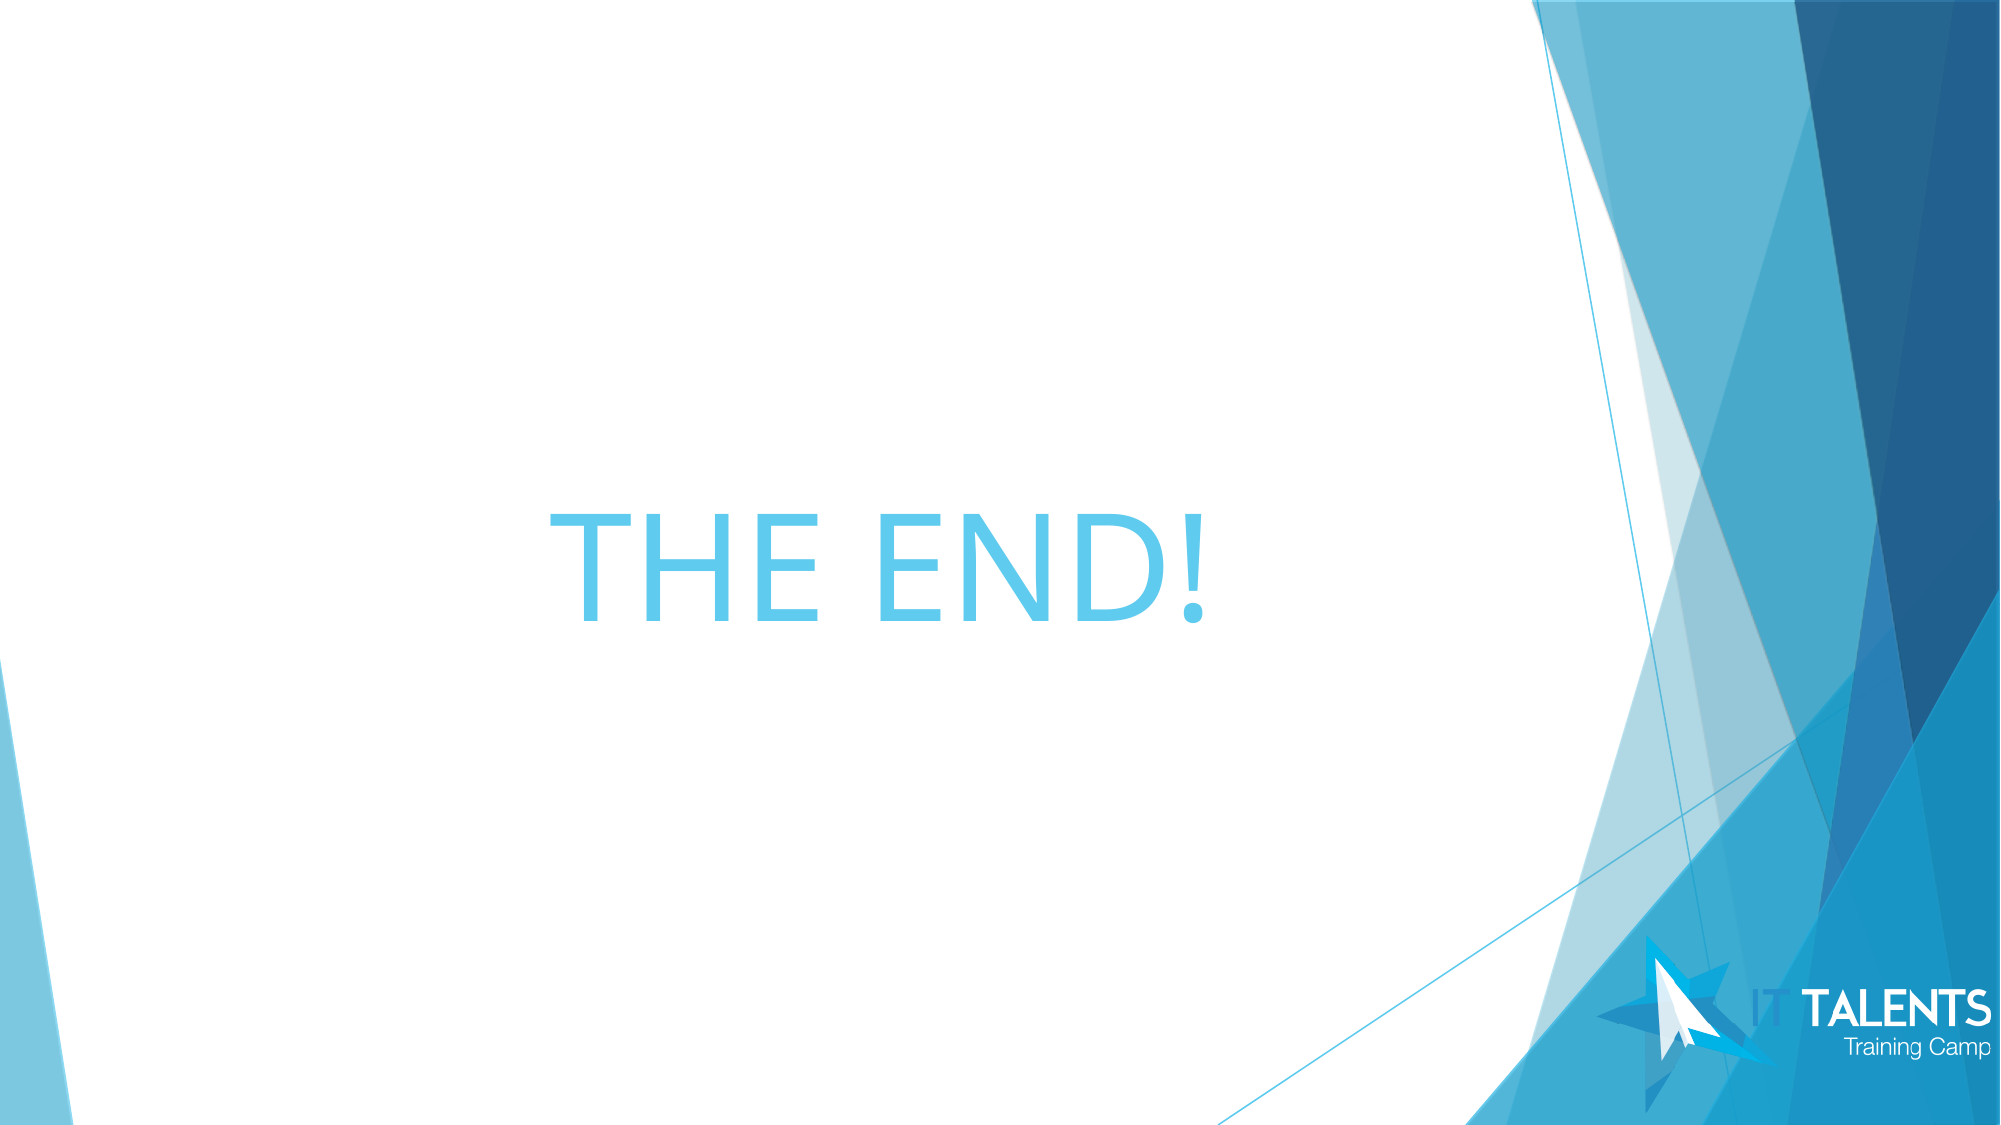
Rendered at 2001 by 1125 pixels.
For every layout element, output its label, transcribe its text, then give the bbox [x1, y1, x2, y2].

text_box THE END! [281, 456, 1482, 667]
picture [1596, 935, 1991, 1113]
